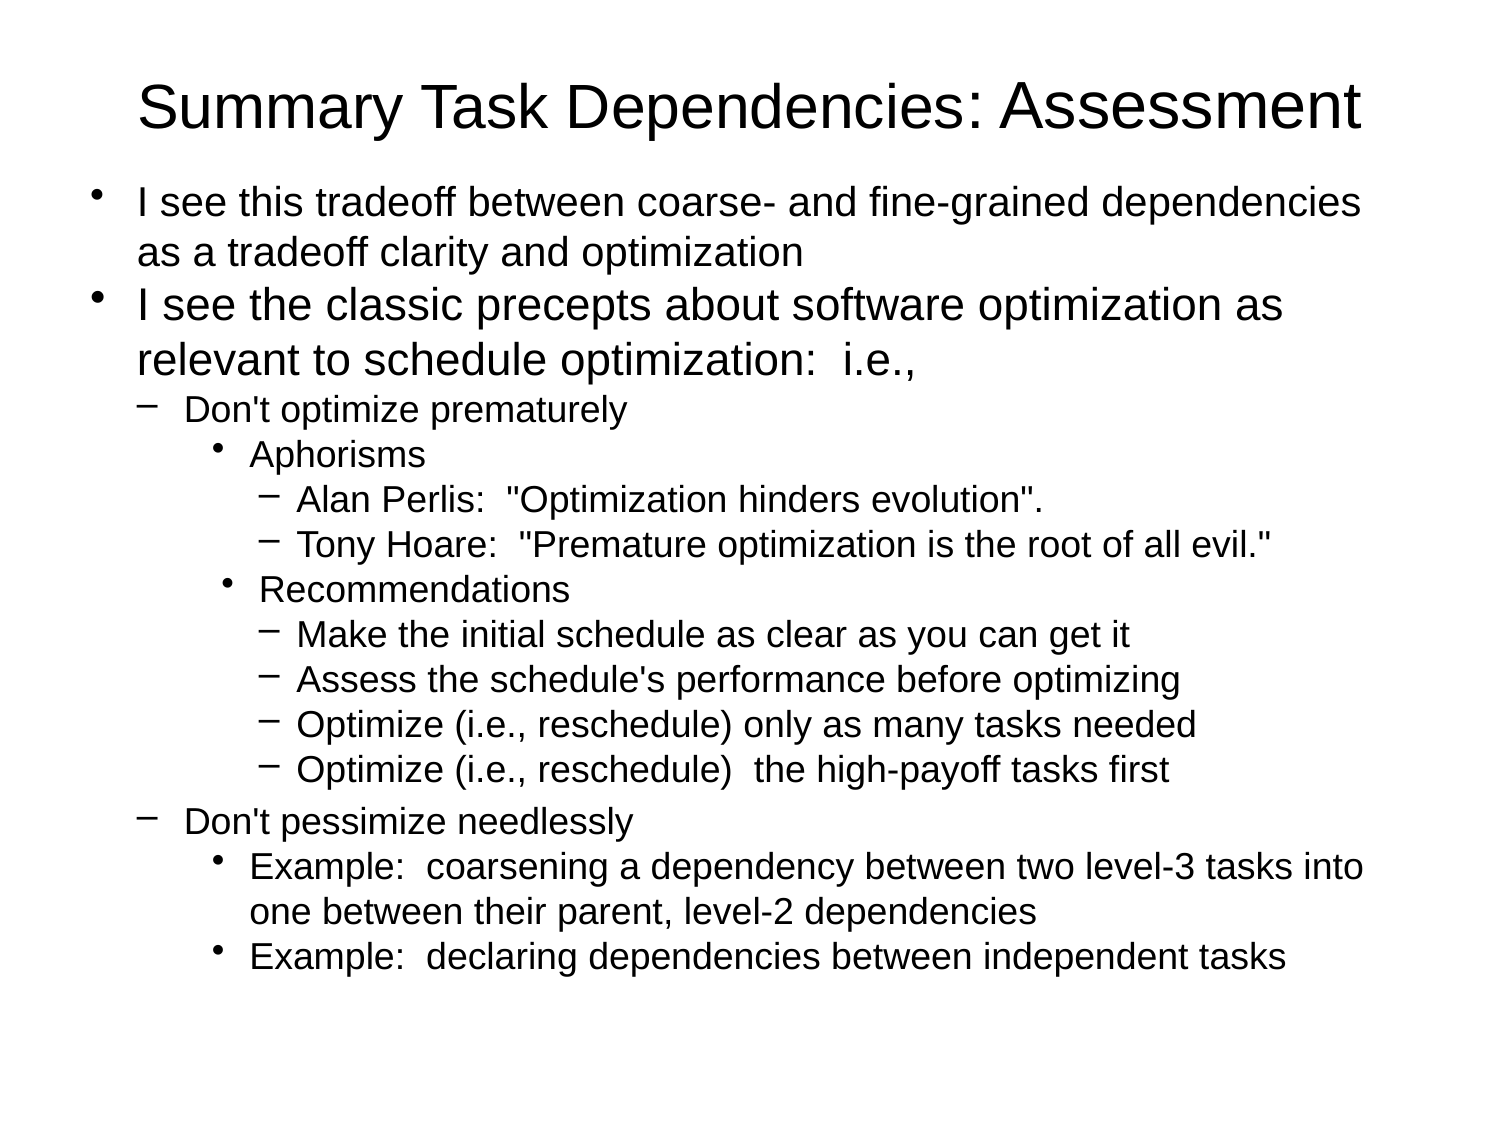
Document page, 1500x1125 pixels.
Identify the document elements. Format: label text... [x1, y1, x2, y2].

title Summary Task Dependencies: Assessment [75, 45, 1425, 160]
list I see this tradeoff between coarse- and fine-grained dependencies as a tradeoff clarity and optimization I see the classic precepts about software optimization as relevant to schedule optimization: i.e., Don't optimize prematurely Aphorisms Alan Perlis: "Optimization hinders evolution". Tony Hoare: "Premature optimization is the root of all evil." Recommendations Make the initial schedule as clear as you can get it Assess the schedule's performance before optimizing Optimize (i.e., reschedule) only as many tasks needed Optimize (i.e., reschedule) the high-payoff tasks first Don't pessimize needlessly Example: coarsening a dependency between two level-3 tasks into one between their parent, level-2 dependencies Example: declaring dependencies between independent tasks [75, 167, 1425, 1005]
